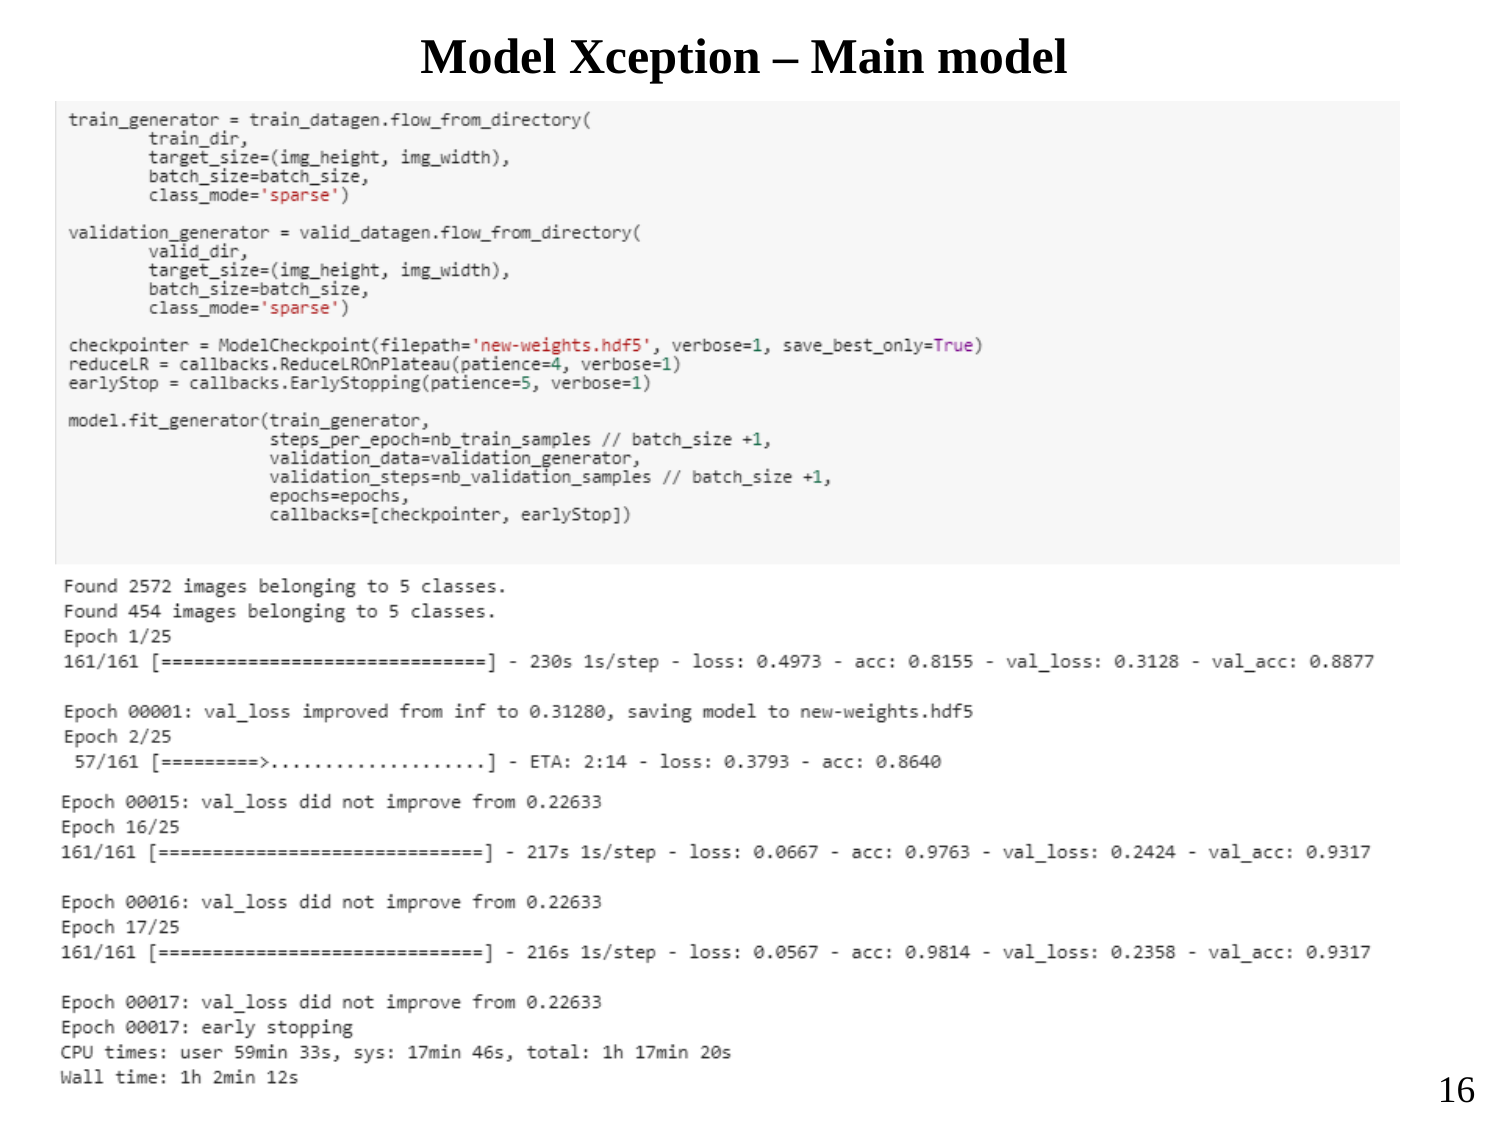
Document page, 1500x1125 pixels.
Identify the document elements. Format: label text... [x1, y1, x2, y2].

text_box 16 [1423, 1048, 1495, 1118]
picture [46, 101, 1410, 1116]
text_box Model Xception – Main model [0, 0, 1495, 124]
